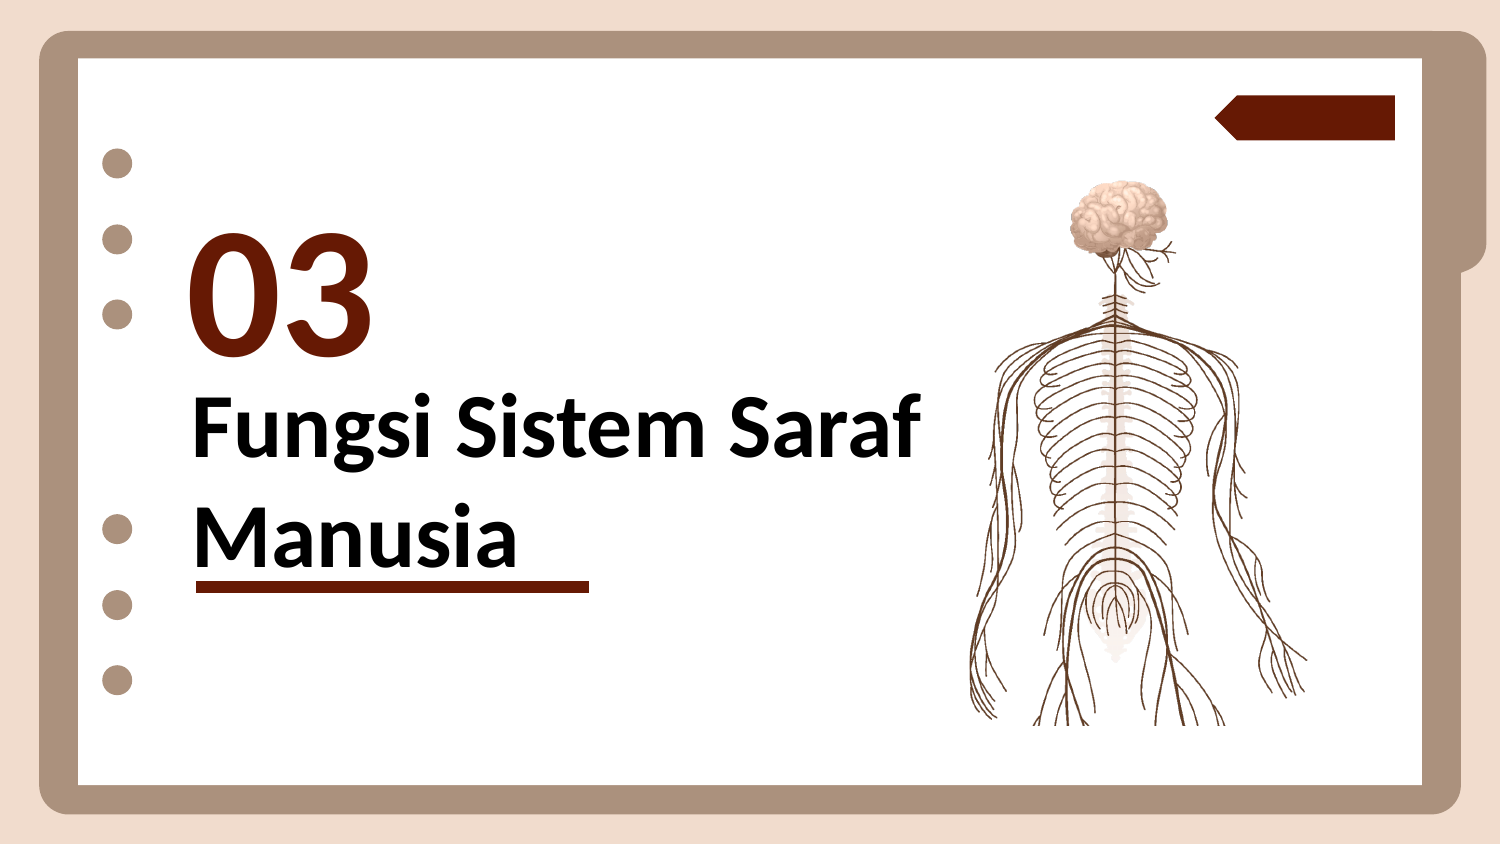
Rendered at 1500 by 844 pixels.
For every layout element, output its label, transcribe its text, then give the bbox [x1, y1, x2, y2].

text_box [1214, 95, 1395, 141]
title Fungsi Sistem Saraf Manusia [176, 351, 964, 532]
picture [969, 177, 1321, 726]
title 03 [171, 169, 472, 395]
